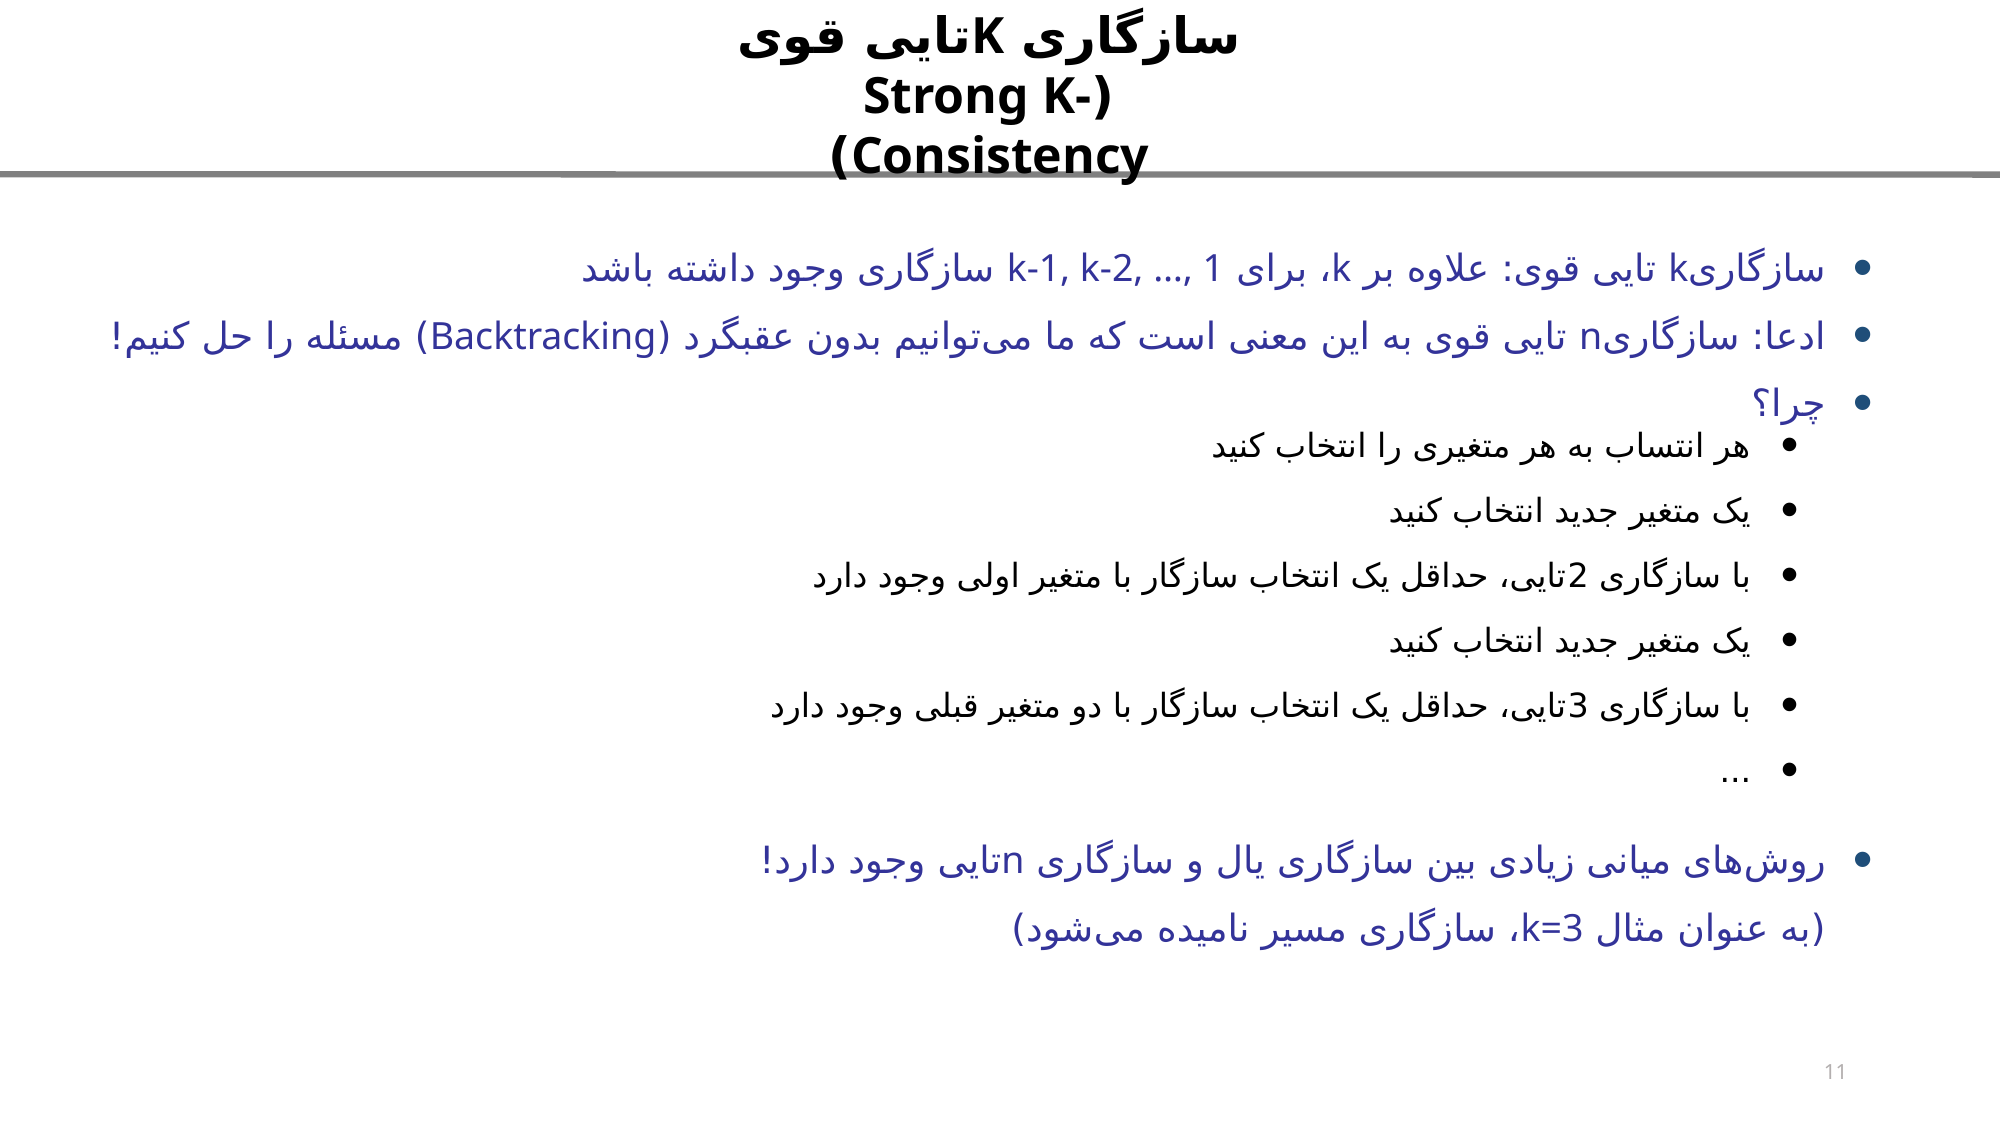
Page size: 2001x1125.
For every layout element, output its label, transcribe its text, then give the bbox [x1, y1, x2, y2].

slide_number 11 [1412, 1042, 1863, 1103]
text_box سازگاریk تایی قوی: علاوه بر k، برای k-1, k-2, …, 1 سازگاری وجود داشته باشد ادعا: سازگاریn تایی قوی به این معنی است که ما می‌توانیم بدون عقبگرد (Backtracking) مسئله را حل کنیم! چرا؟ هر انتساب به هر متغیری را انتخاب کنید یک متغیر جدید انتخاب کنید با سازگاری 2تایی، حداقل یک انتخاب سازگار با متغیر اولی وجود دارد یک متغیر جدید انتخاب کنید با سازگاری 3تایی، حداقل یک انتخاب سازگار با دو متغیر قبلی وجود دارد ... روش‌های میانی زیادی بین سازگاری یال و سازگاری nتایی وجود دارد! (به عنوان مثال k=3، سازگاری مسیر نامیده می‌شود) [90, 214, 1888, 957]
list سازگاری Kتایی قوی (Strong K-Consistency) [707, 23, 1271, 165]
